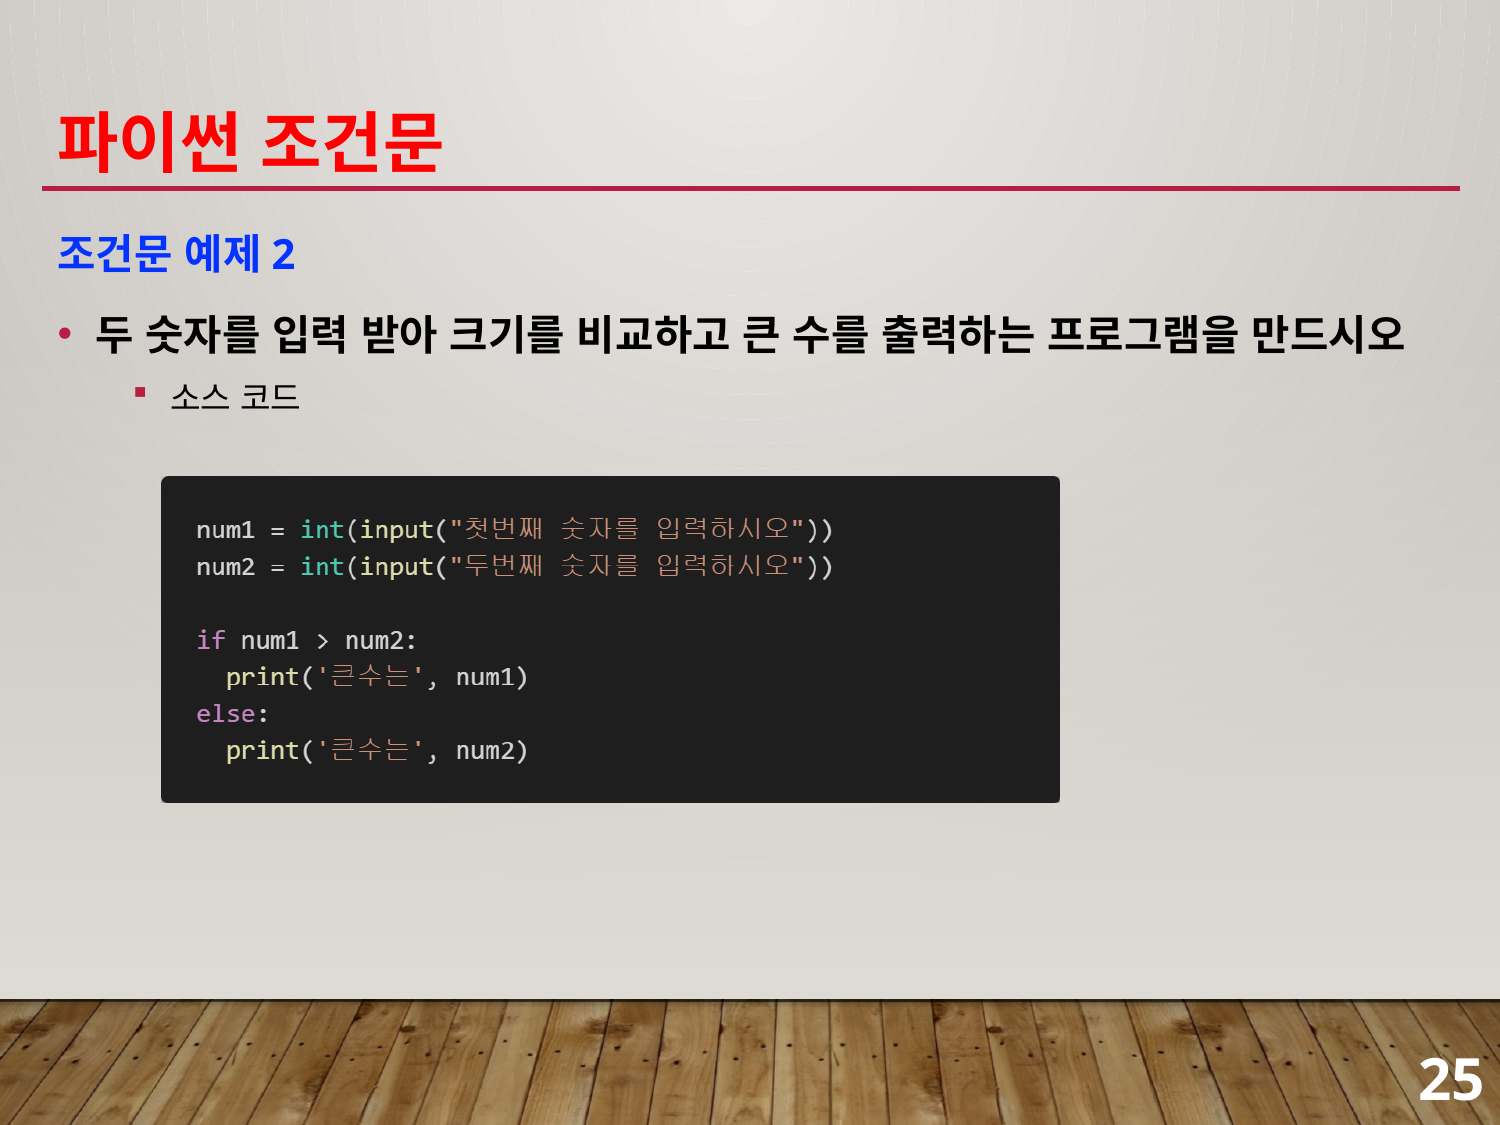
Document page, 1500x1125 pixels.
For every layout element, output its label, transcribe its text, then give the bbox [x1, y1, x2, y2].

picture [0, 999, 1500, 1125]
list 조건문 예제2 두 숫자를 입력 받아 크기를 비교하고 큰 수를 출력하는 프로그램을 만드시오 소스 코드 [42, 210, 1461, 993]
title 파이썬 조건문 [42, 16, 1461, 189]
picture [160, 476, 1061, 804]
